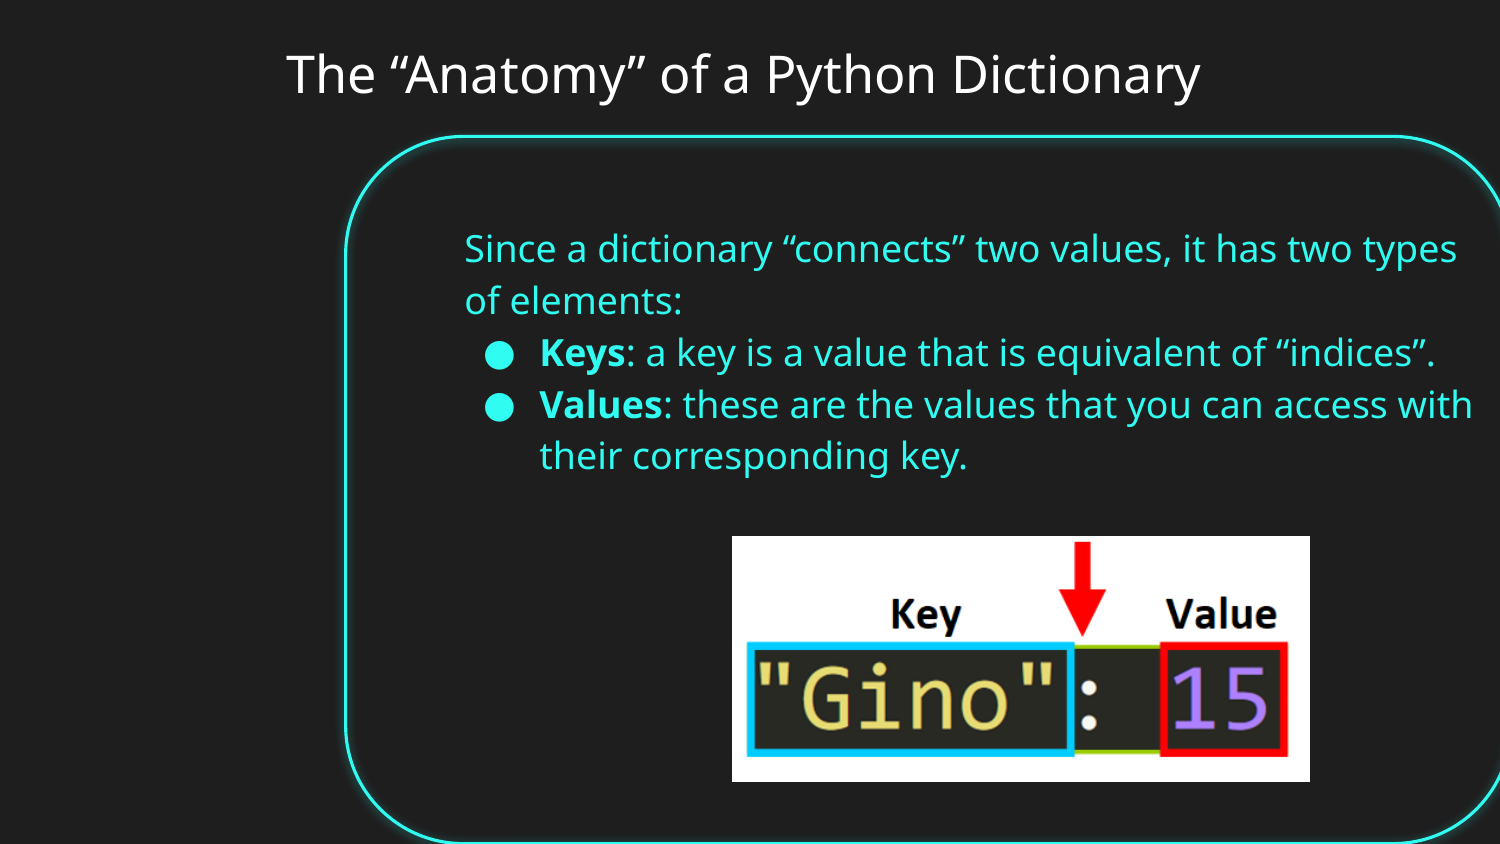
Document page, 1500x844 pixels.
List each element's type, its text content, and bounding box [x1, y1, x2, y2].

title The “Anatomy” of a Python Dictionary [136, 19, 1352, 126]
text_box [345, 136, 1500, 844]
list Since a dictionary “connects” two values, it has two types of elements: Keys: a key is a value that is equivalent of “indices”. Values: these are the values that you can access with their corresponding key. [449, 151, 1491, 659]
picture [732, 536, 1310, 782]
